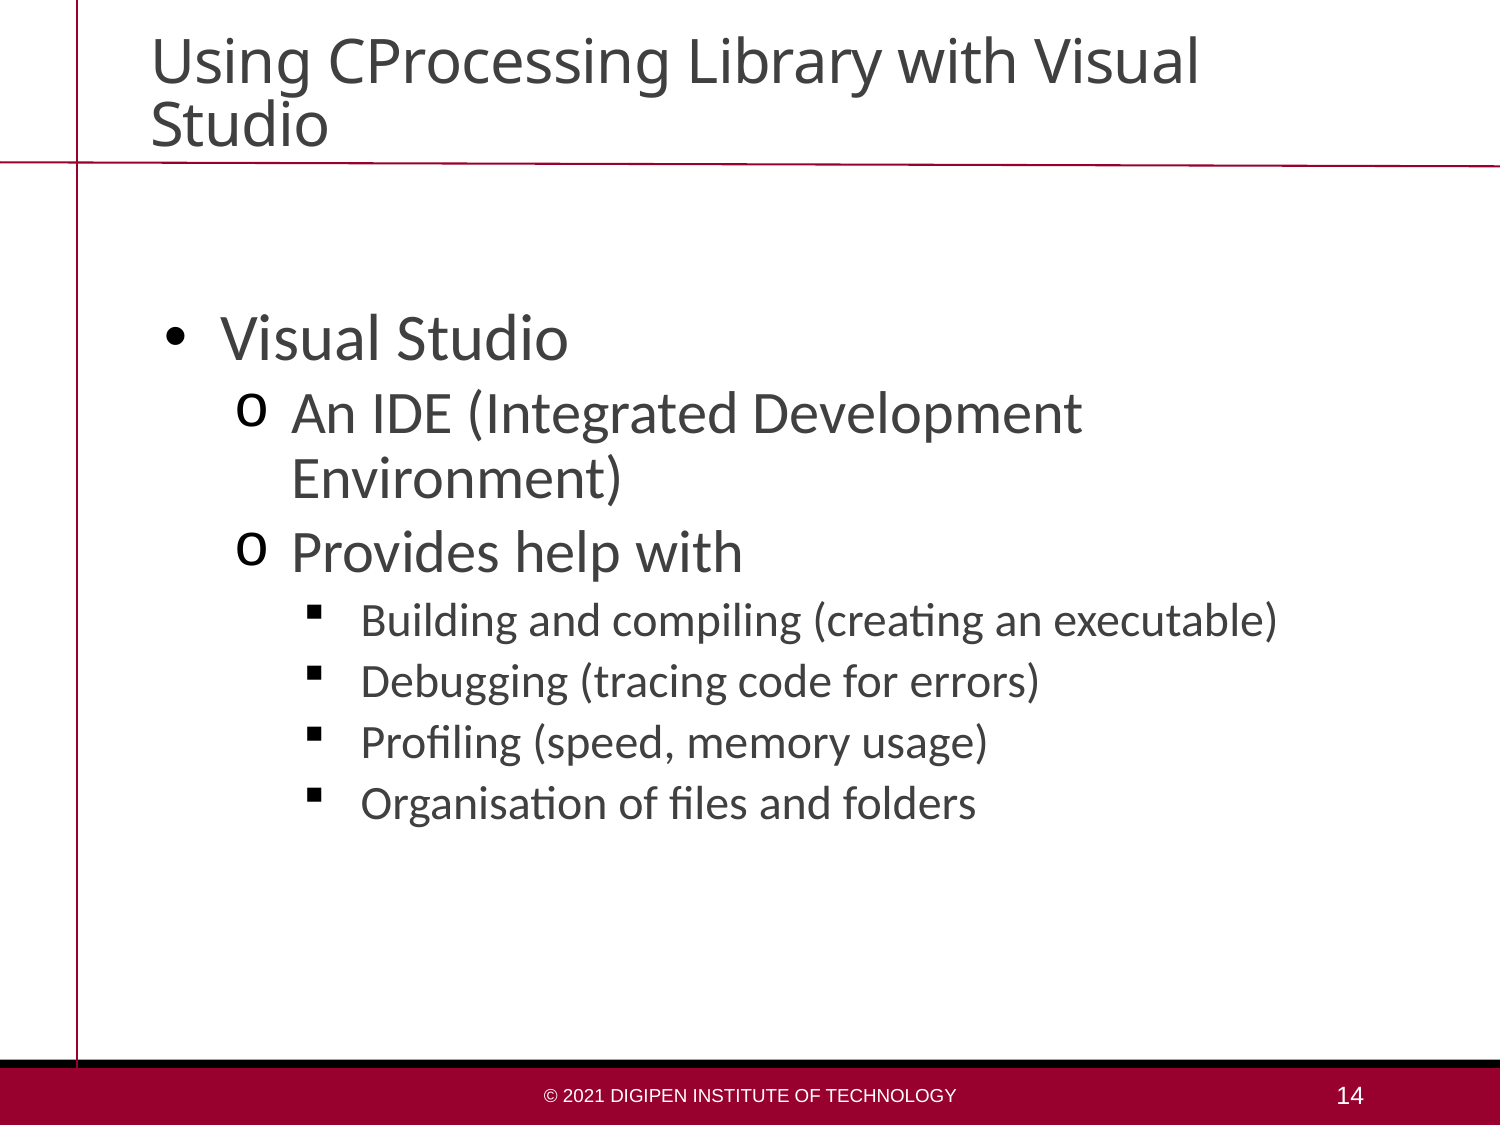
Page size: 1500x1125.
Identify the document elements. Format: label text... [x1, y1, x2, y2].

slide_number 14 [1218, 1064, 1380, 1125]
text_box Visual Studio An IDE (Integrated Development Environment) Provides help with Building and compiling (creating an executable) Debugging (tracing code for errors) Profiling (speed, memory usage) Organisation of files and folders [135, 193, 1373, 1040]
title Using CProcessing Library with Visual Studio [135, 24, 1373, 167]
footer © 2021 DigiPen Institute of Technology [453, 1064, 1047, 1125]
